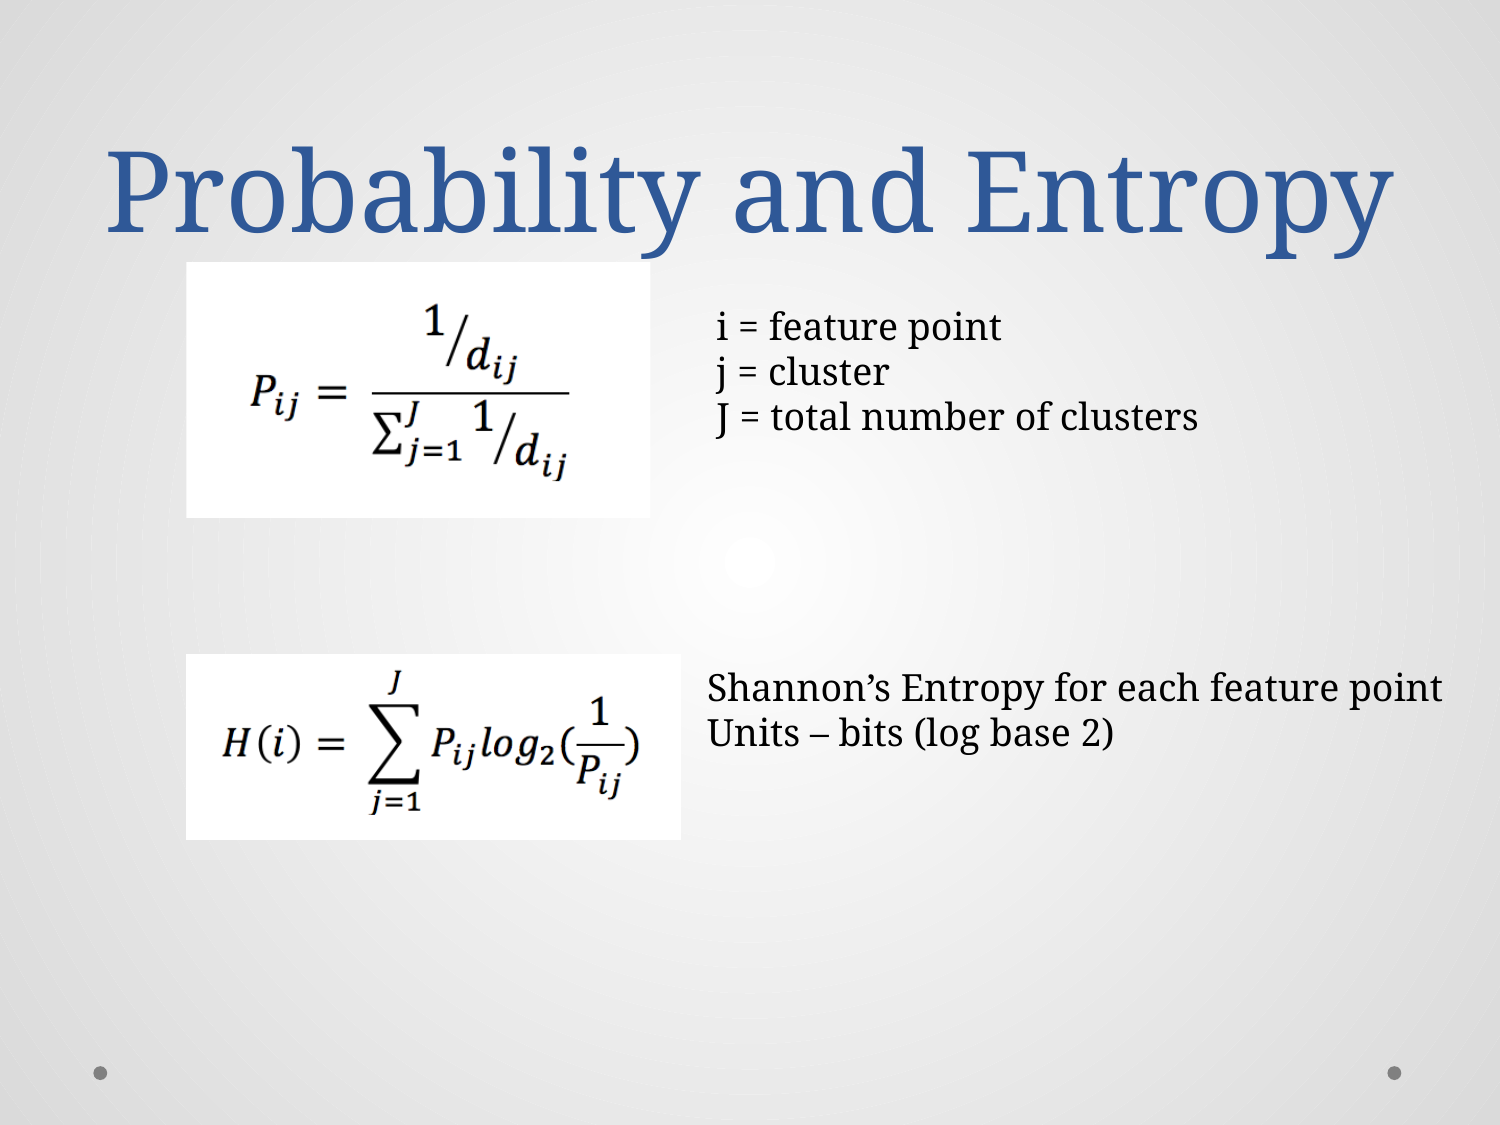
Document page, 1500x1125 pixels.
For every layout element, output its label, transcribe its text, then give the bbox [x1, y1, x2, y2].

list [186, 262, 651, 518]
title Probability and Entropy [75, 0, 1425, 263]
text_box i = feature point j = cluster J = total number of clusters [701, 295, 1215, 446]
picture [186, 653, 681, 840]
text_box Shannon’s Entropy for each feature point Units – bits (log base 2) [692, 656, 1459, 761]
